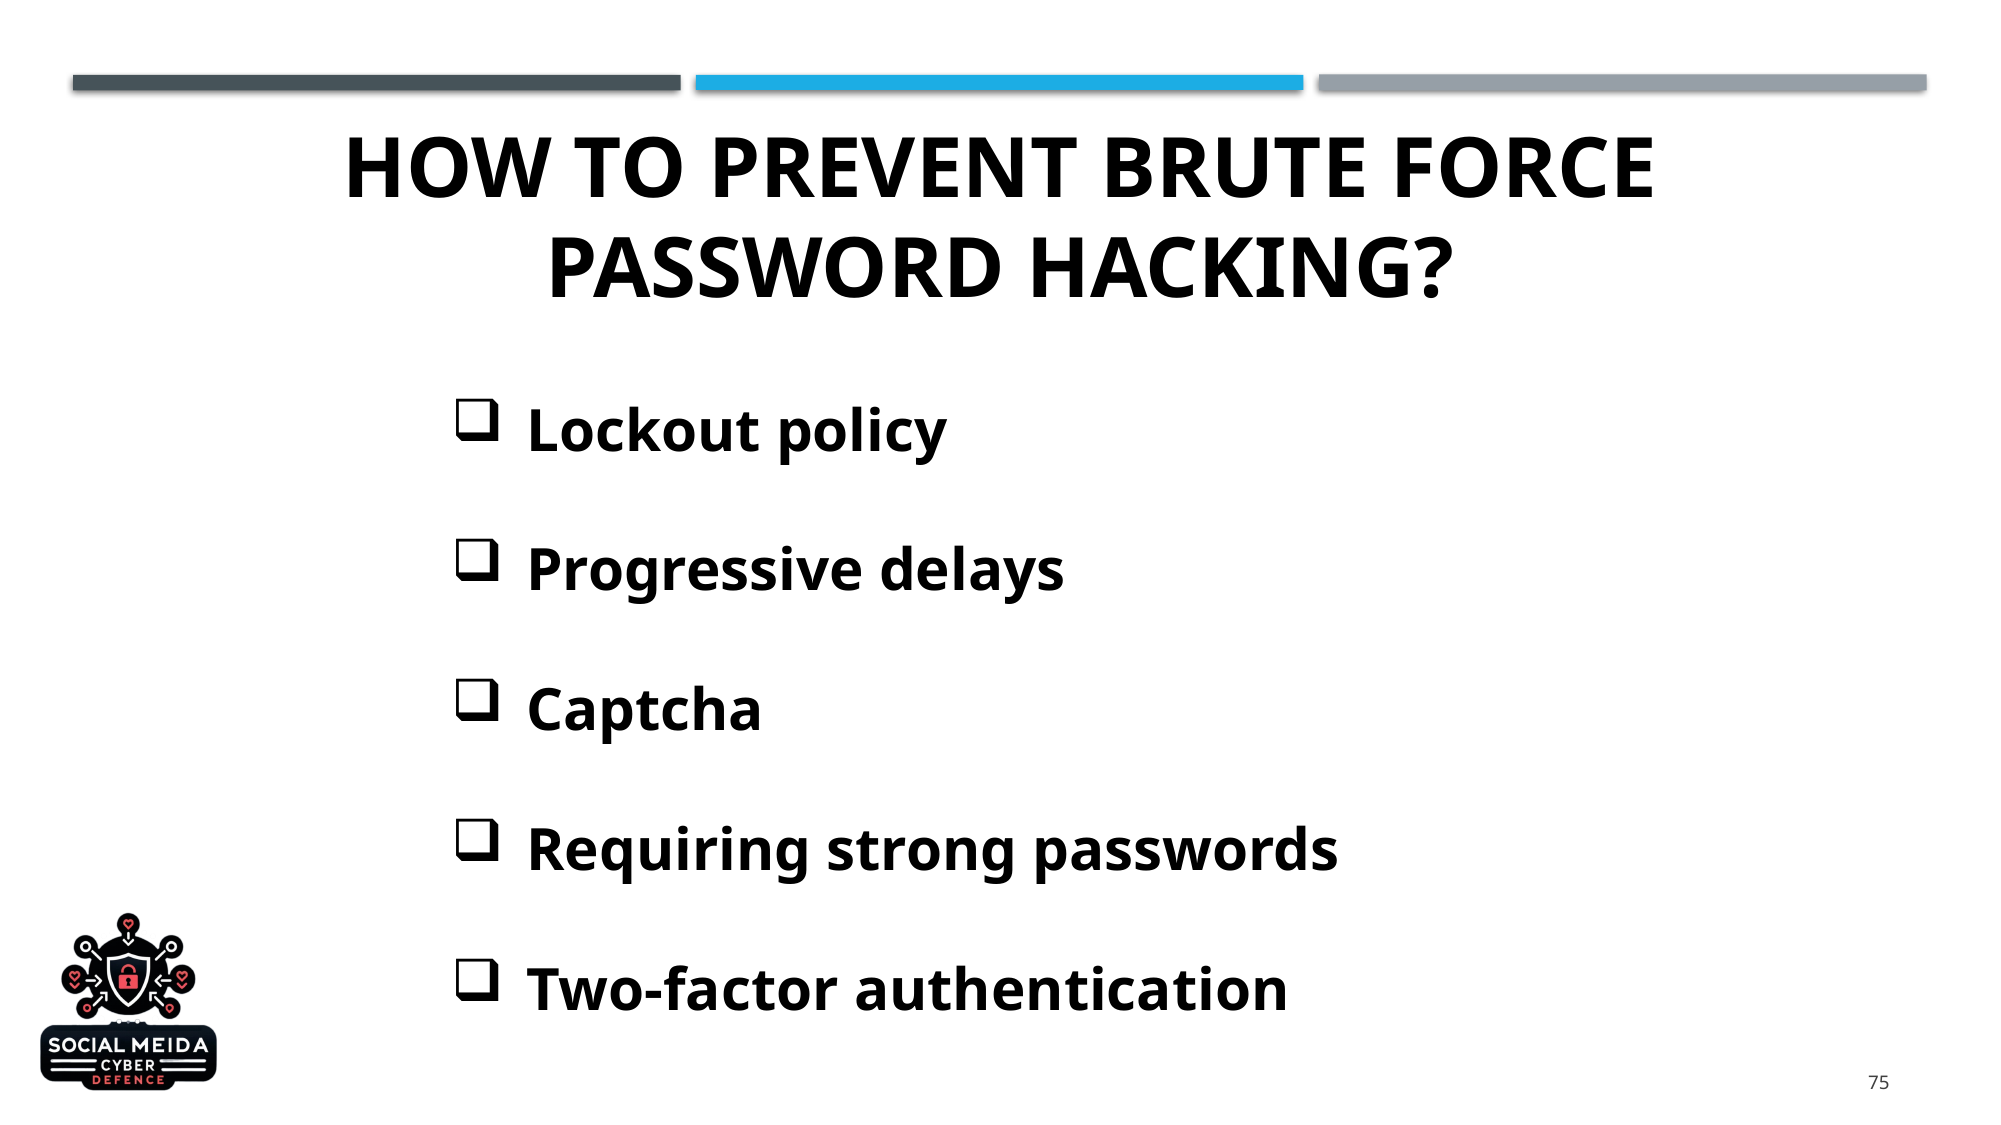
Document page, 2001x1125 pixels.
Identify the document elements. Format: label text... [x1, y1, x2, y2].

slide_number 75 [1732, 1053, 1905, 1114]
text_box Lockout policy Progressive delays Captcha Requiring strong passwords Two-factor authentication [436, 315, 1554, 1030]
picture [35, 908, 221, 1098]
title How to Prevent Brute Force Password Hacking? [95, 115, 1905, 322]
